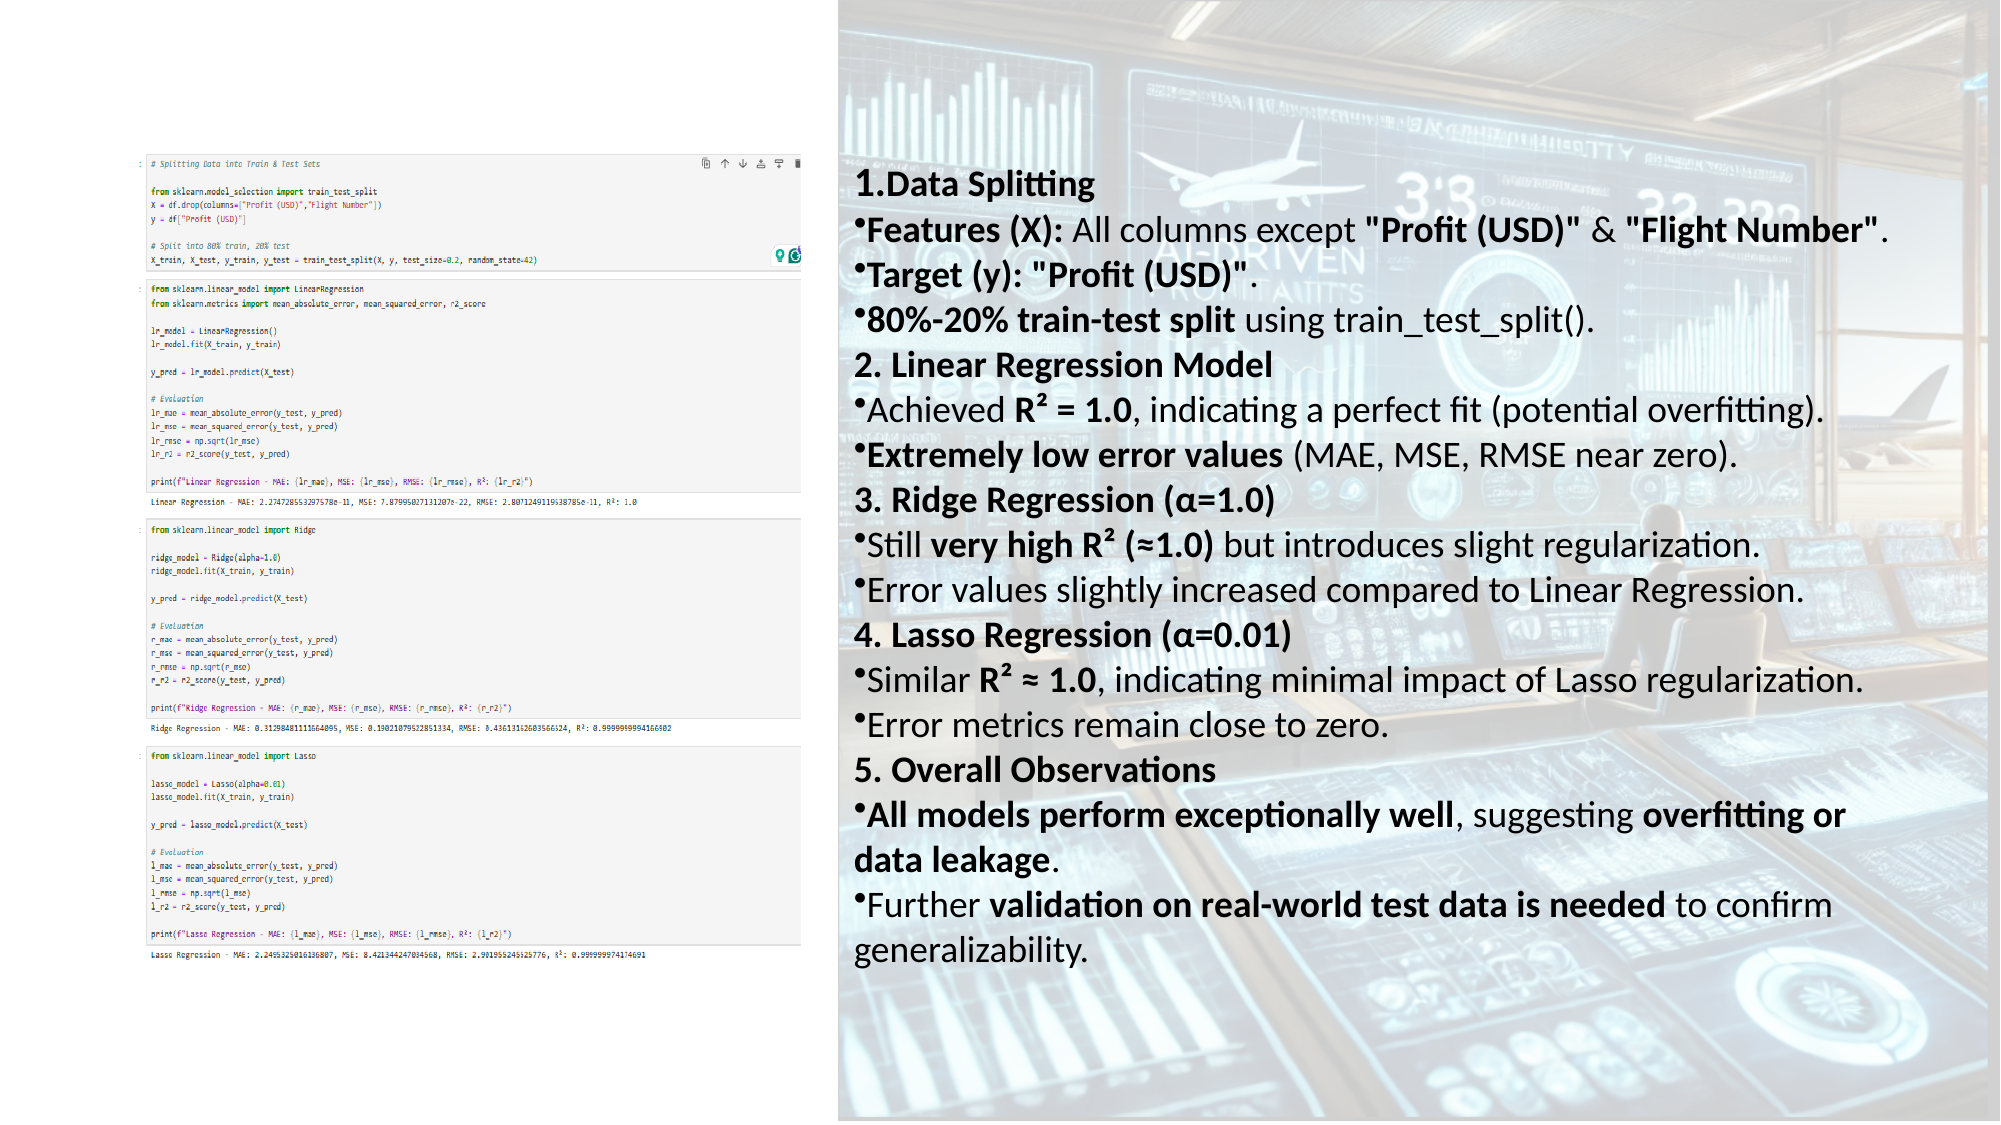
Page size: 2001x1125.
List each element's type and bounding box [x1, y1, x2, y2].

list [137, 153, 801, 963]
picture [838, 0, 2000, 1121]
